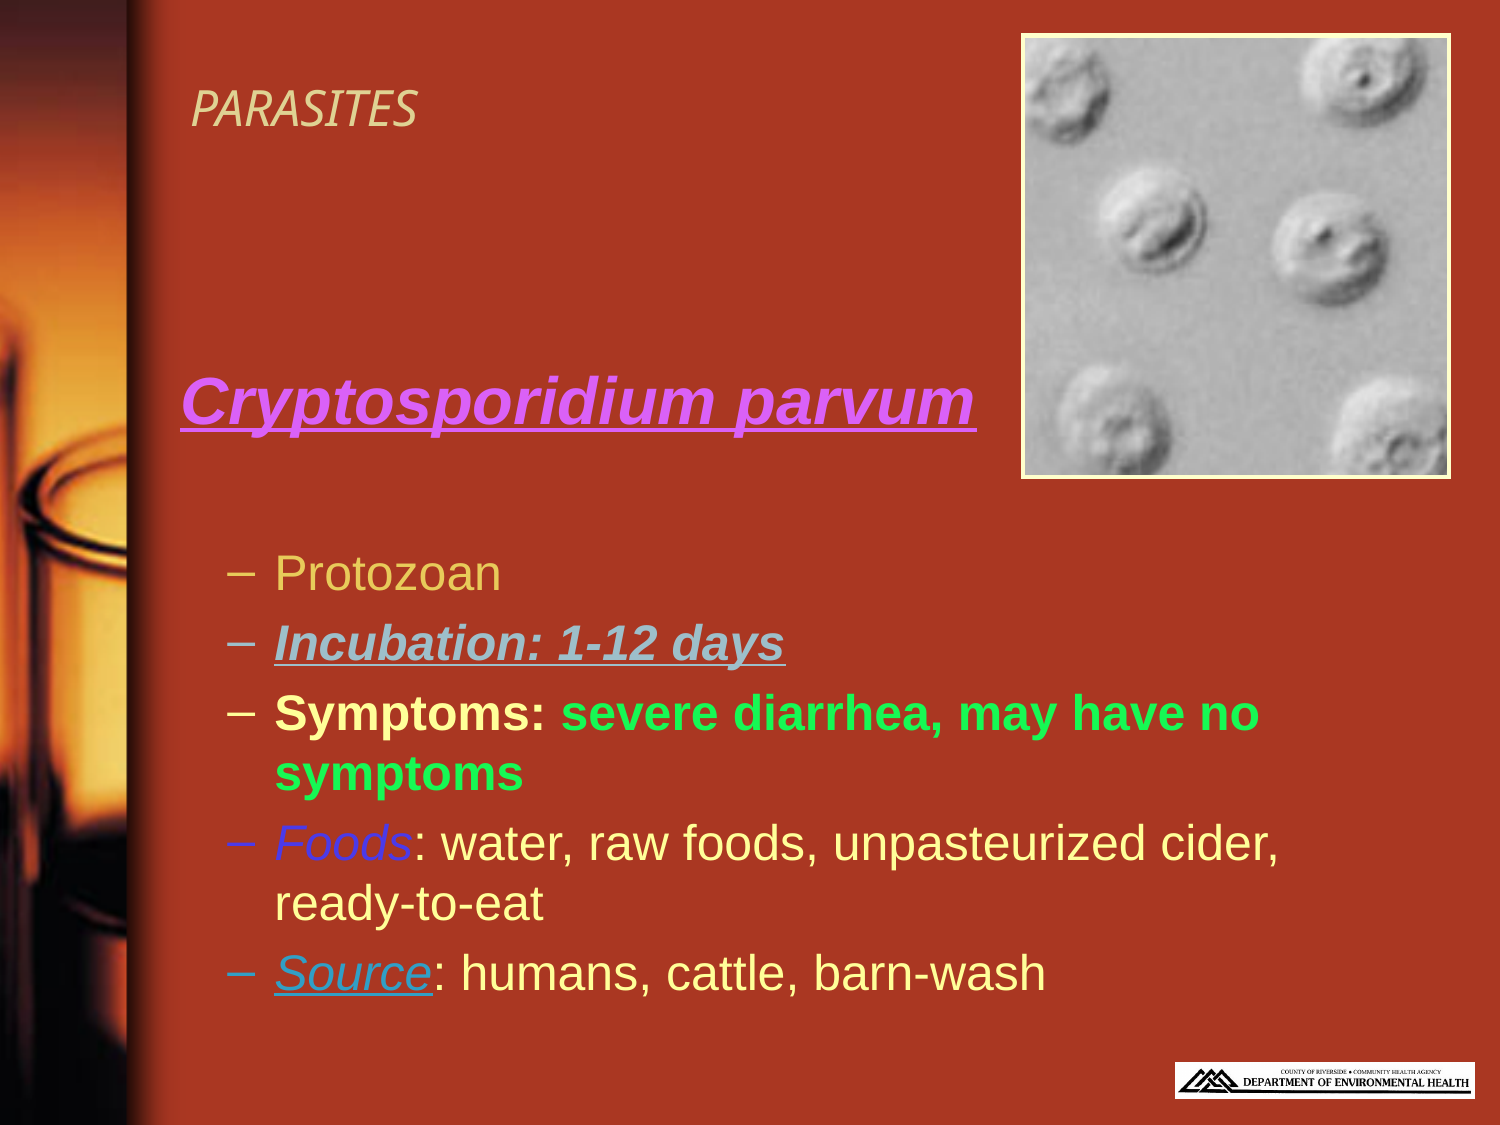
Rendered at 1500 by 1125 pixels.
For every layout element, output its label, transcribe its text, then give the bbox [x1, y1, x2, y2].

title PARASITES [174, 24, 538, 188]
list Cryptosporidium parvum Protozoan Incubation: 1-12 days Symptoms: severe diarrhea, may have no symptoms Foods: water, raw foods, unpasteurized cider, ready-to-eat Source: humans, cattle, barn-wash [137, 350, 1413, 1025]
picture [0, 0, 1500, 1125]
